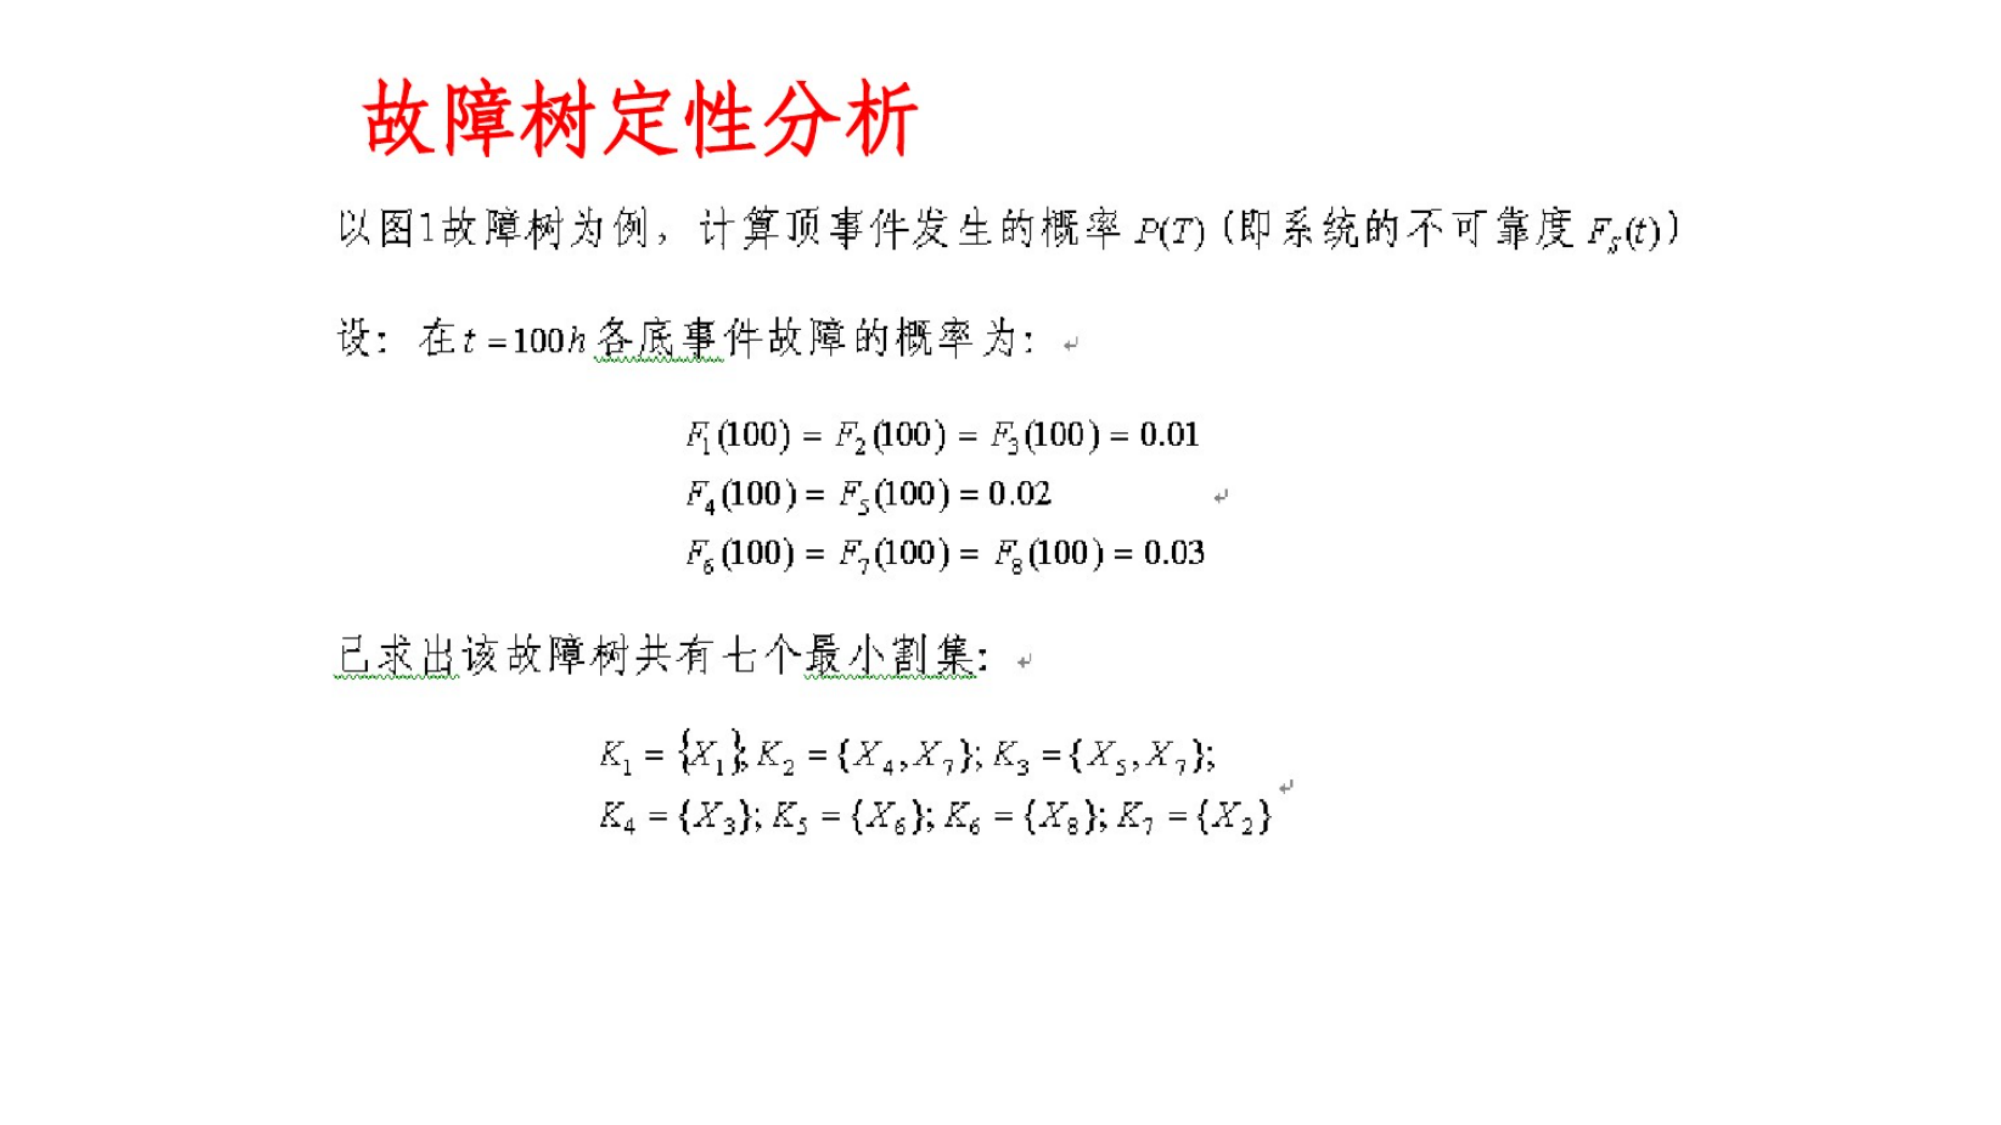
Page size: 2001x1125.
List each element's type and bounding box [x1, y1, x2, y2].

picture [349, 62, 924, 163]
picture [312, 190, 1700, 860]
